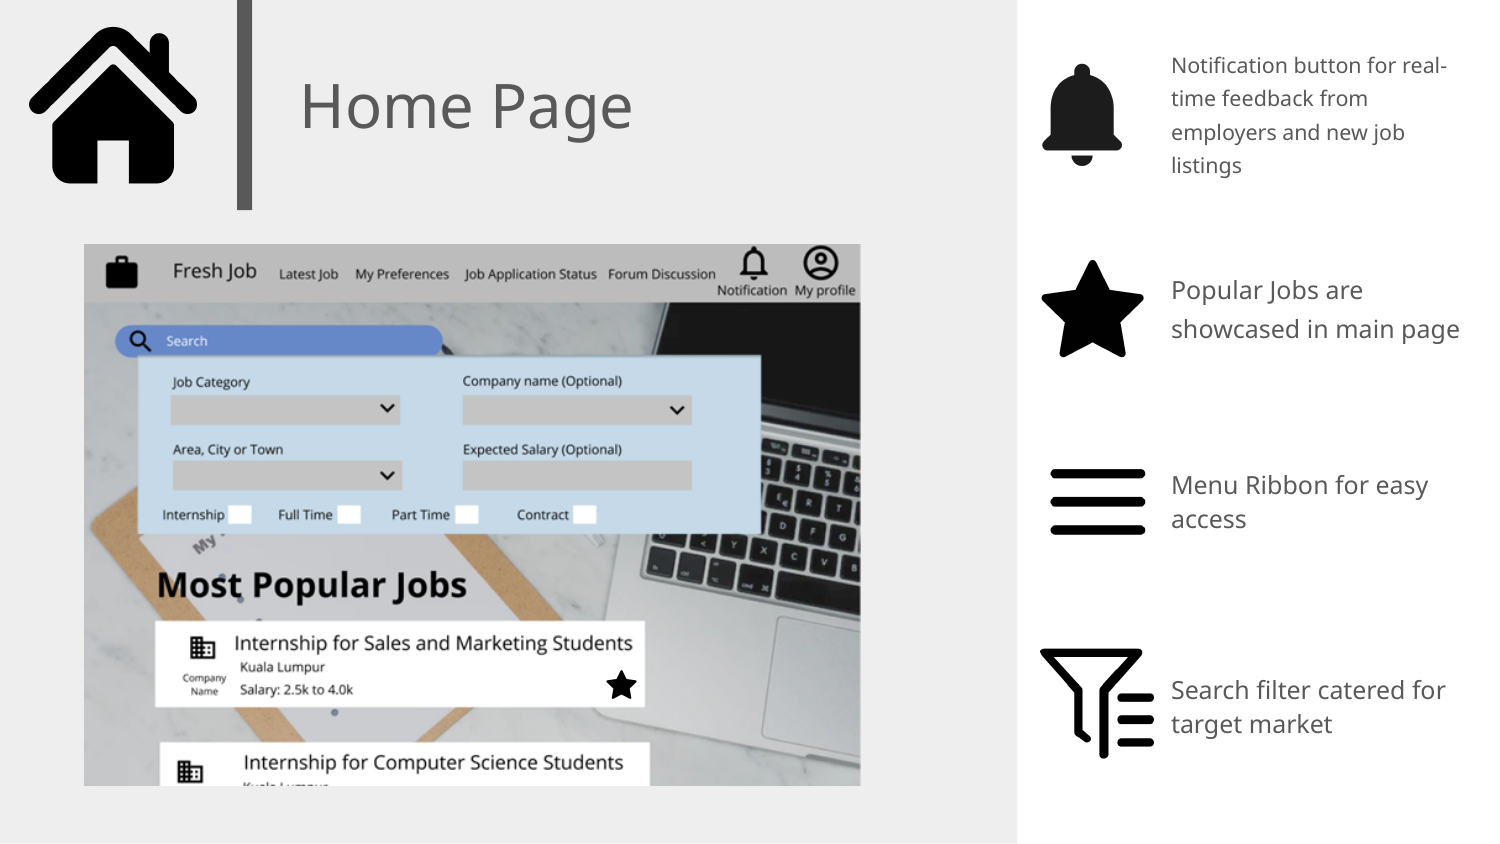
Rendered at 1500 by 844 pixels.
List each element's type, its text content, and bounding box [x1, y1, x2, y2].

picture [1040, 60, 1127, 166]
picture [1040, 646, 1154, 760]
picture [29, 21, 197, 189]
list Notification button for real-time feedback from employers and new job listings [1156, 30, 1485, 196]
text_box Search filter catered for target market [1157, 654, 1485, 754]
picture [1040, 255, 1145, 361]
picture [83, 243, 861, 787]
title Home Page [284, 47, 729, 162]
text_box [237, 0, 253, 211]
text_box Menu Ribbon for easy access [1156, 450, 1485, 549]
list Popular Jobs are showcased in main page [1156, 252, 1485, 417]
picture [1040, 450, 1154, 556]
